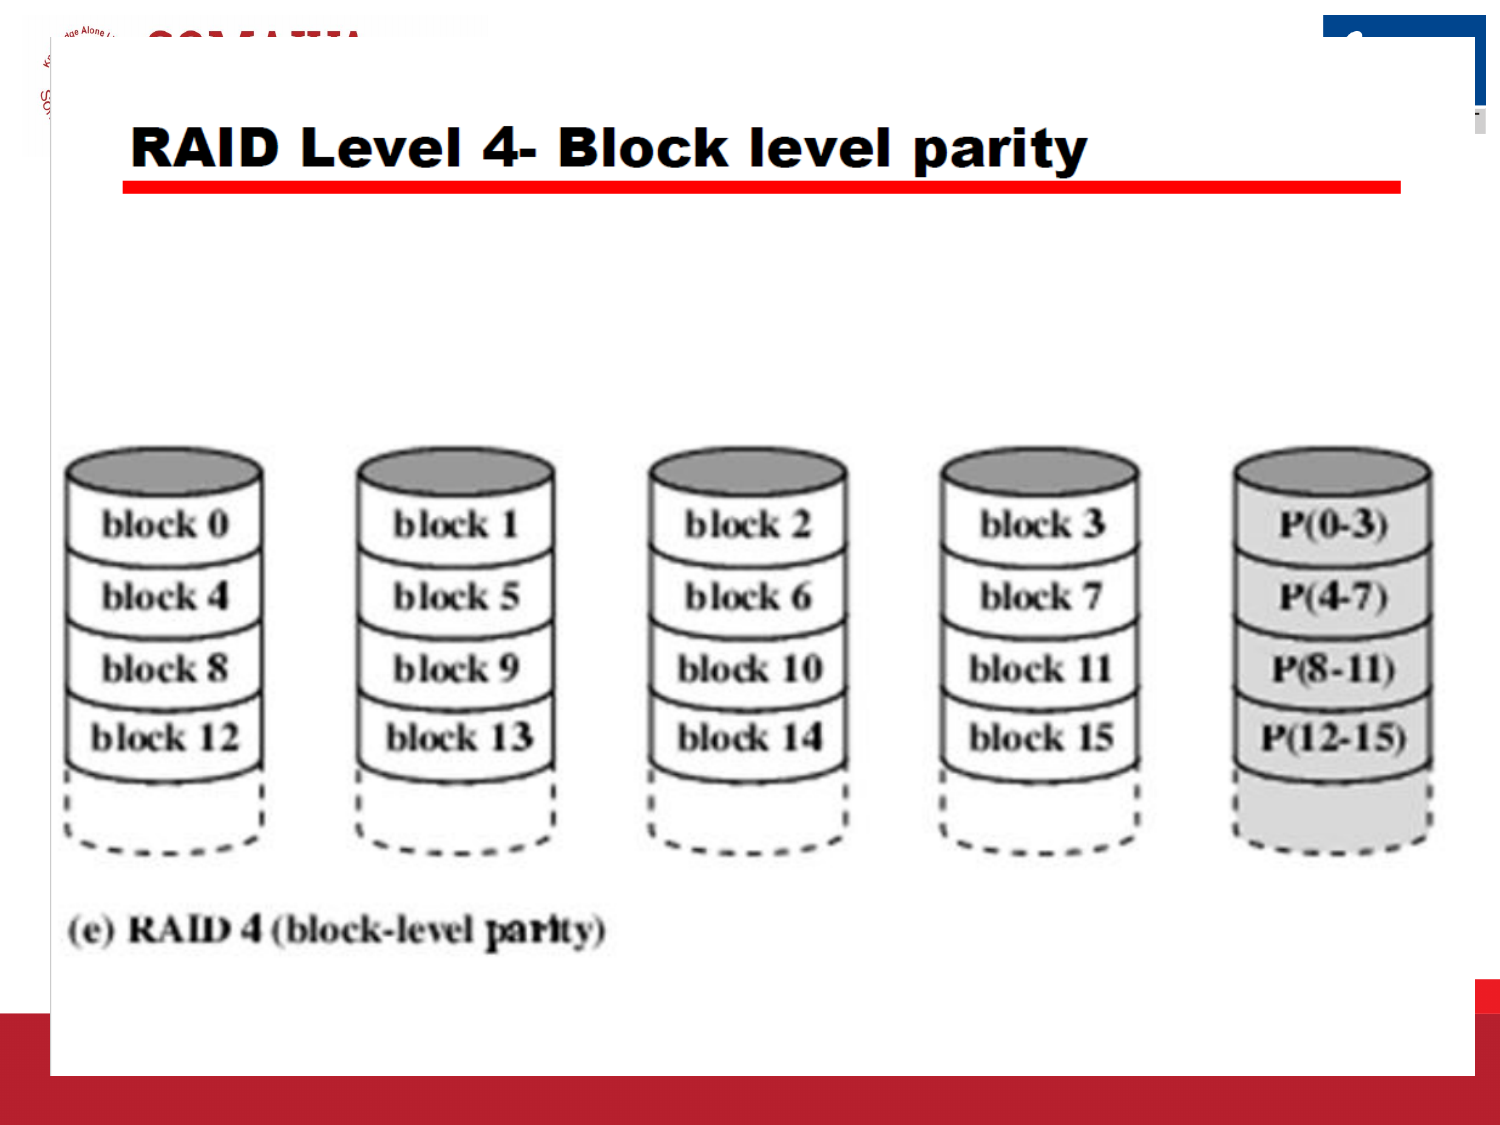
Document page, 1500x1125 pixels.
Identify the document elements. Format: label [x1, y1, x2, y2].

list [49, 37, 1475, 1076]
picture [22, 15, 488, 157]
picture [1323, 15, 1486, 134]
picture [0, 980, 1500, 1125]
